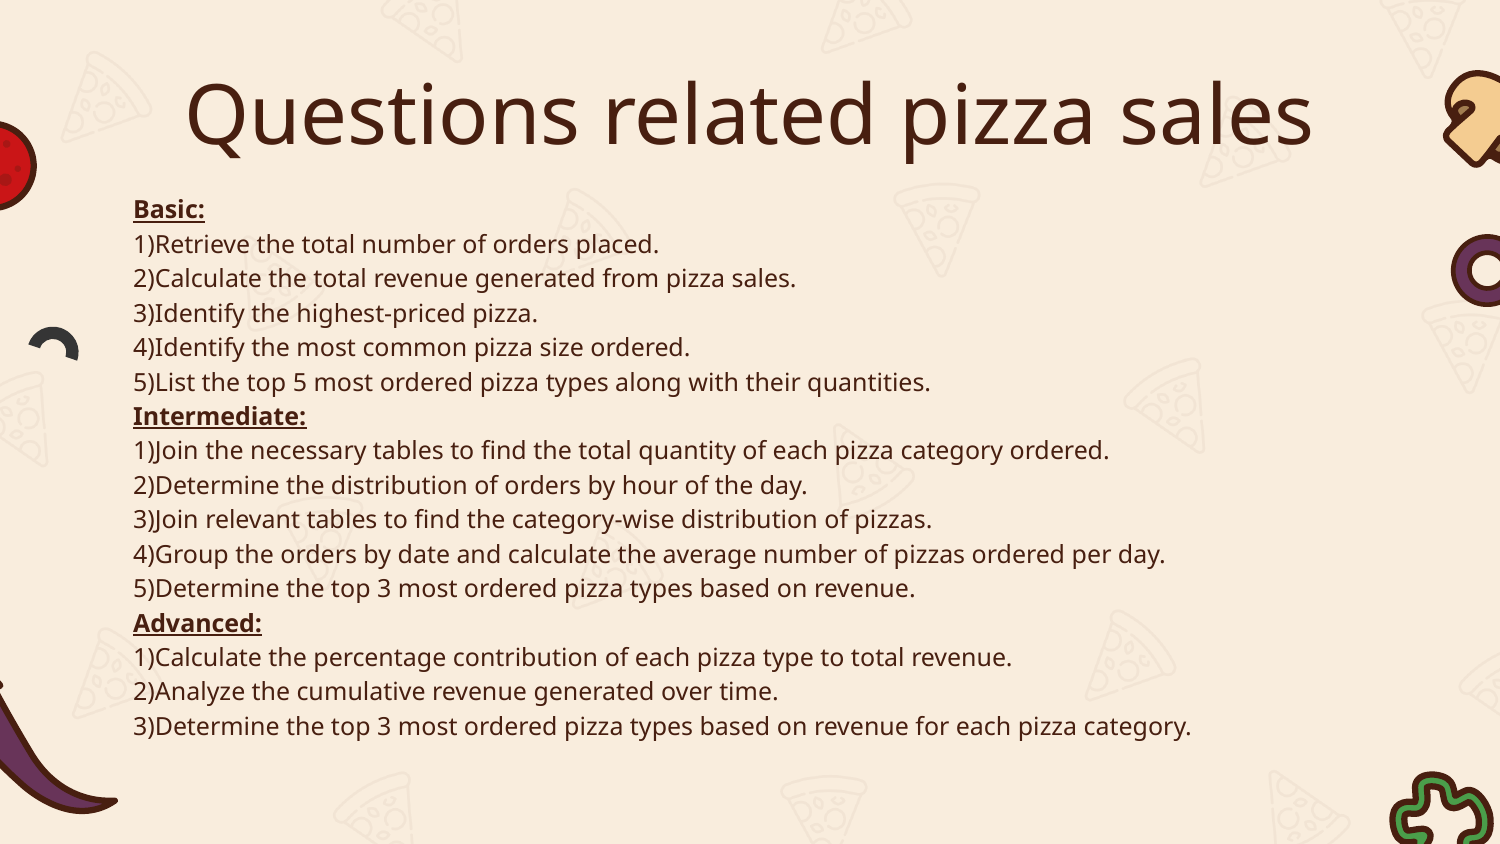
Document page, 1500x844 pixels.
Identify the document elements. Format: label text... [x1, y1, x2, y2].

text_box [1453, 236, 1500, 305]
title Questions related pizza sales [118, 64, 1382, 159]
picture [1470, 253, 1500, 288]
picture [1408, 790, 1475, 844]
picture [0, 0, 1500, 844]
text_box Basic: 1)Retrieve the total number of orders placed. 2)Calculate the total revenue generated from pizza sales. 3)Identify the highest-priced pizza. 4)Identify the most common pizza size ordered. 5)List the top 5 most ordered pizza types along with their quantities. Intermediate: 1)Join the necessary tables to find the total quantity of each pizza category ordered. 2)Determine the distribution of orders by hour of the day. 3)Join relevant tables to find the category-wise distribution of pizzas. 4)Group the orders by date and calculate the average number of pizzas ordered per day. 5)Determine the top 3 most ordered pizza types based on revenue. Advanced: 1)Calculate the percentage contribution of each pizza type to total revenue. 2)Analyze the cumulative revenue generated over time. 3)Determine the top 3 most ordered pizza types based on revenue for each pizza category. [118, 174, 1382, 236]
